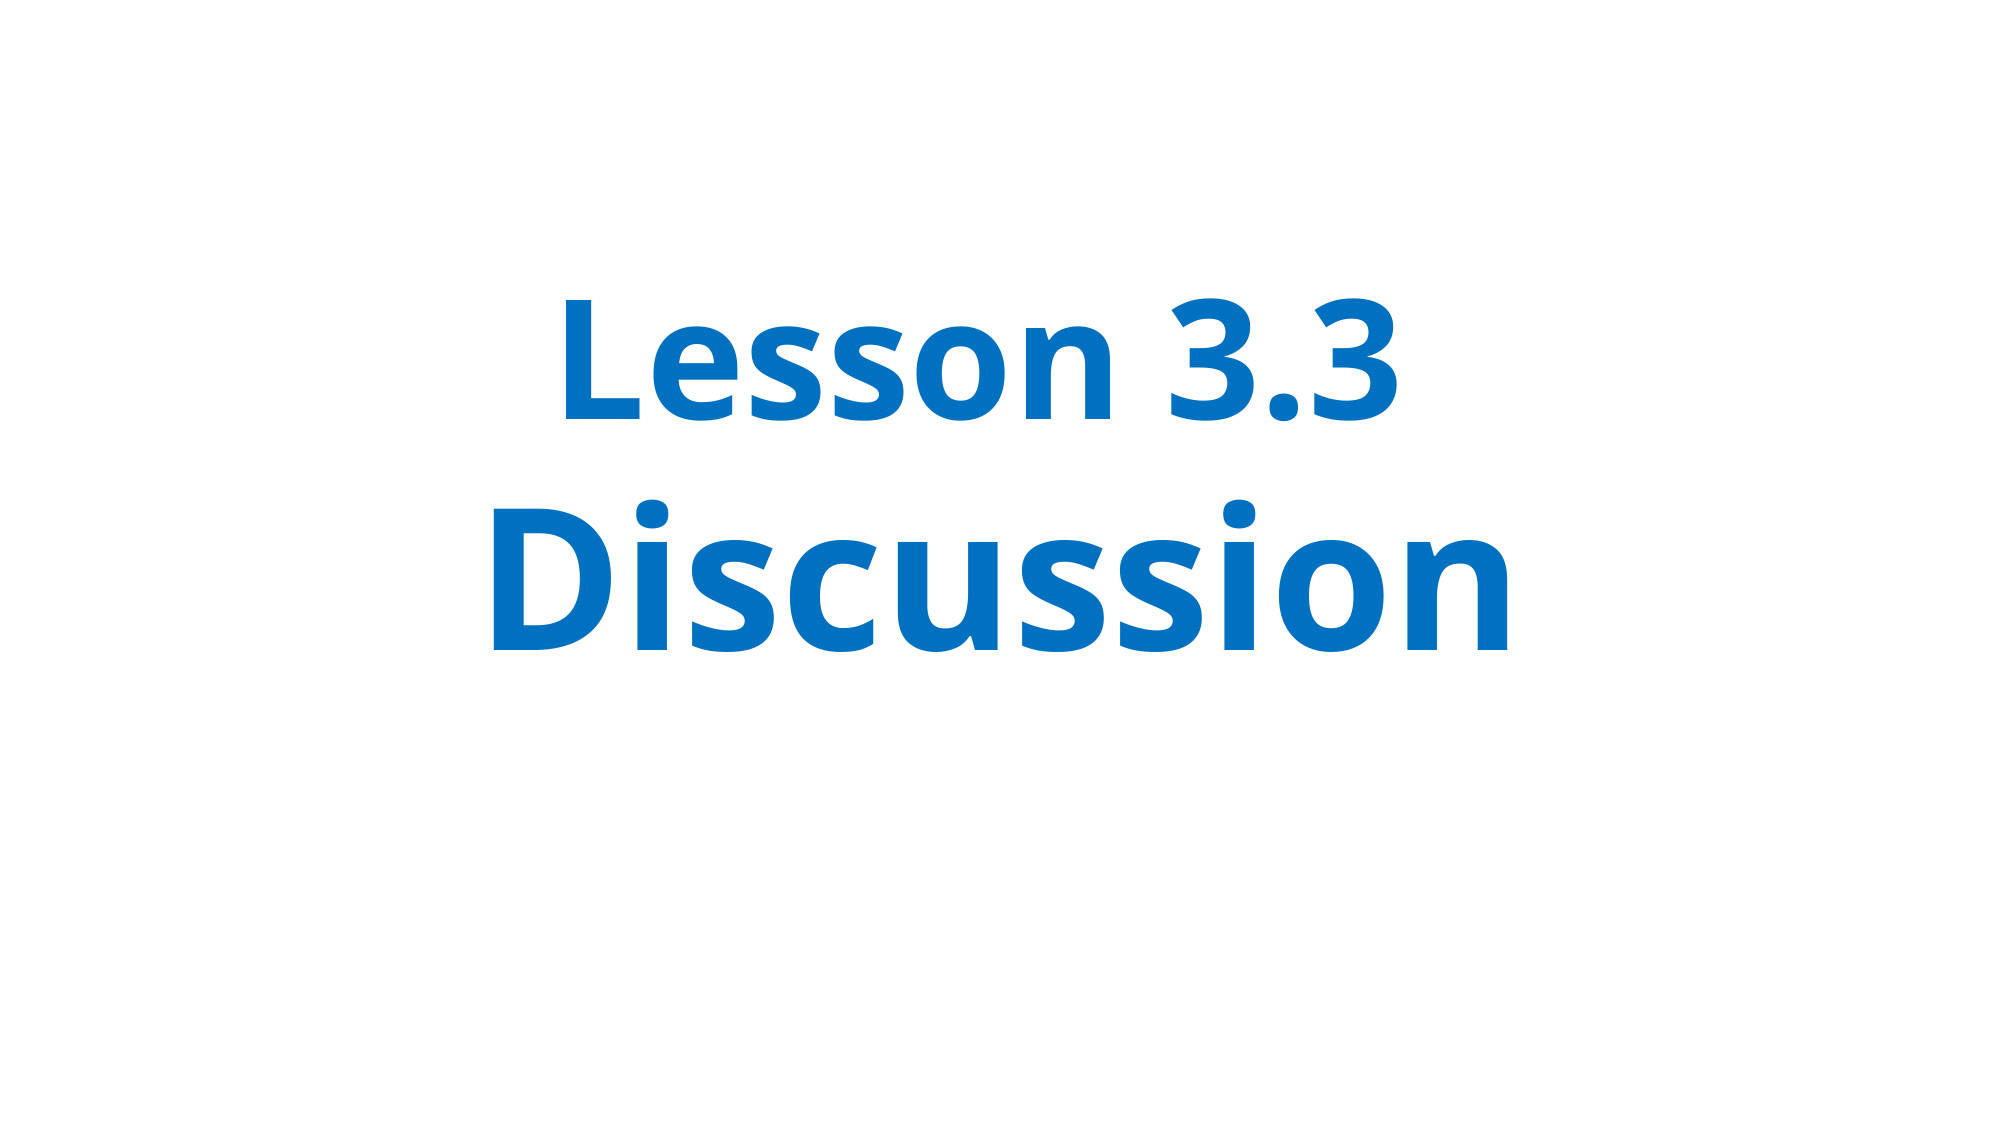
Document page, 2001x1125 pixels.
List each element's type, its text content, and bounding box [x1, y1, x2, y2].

text_box Lesson 3.3 Discussion [104, 245, 1896, 698]
